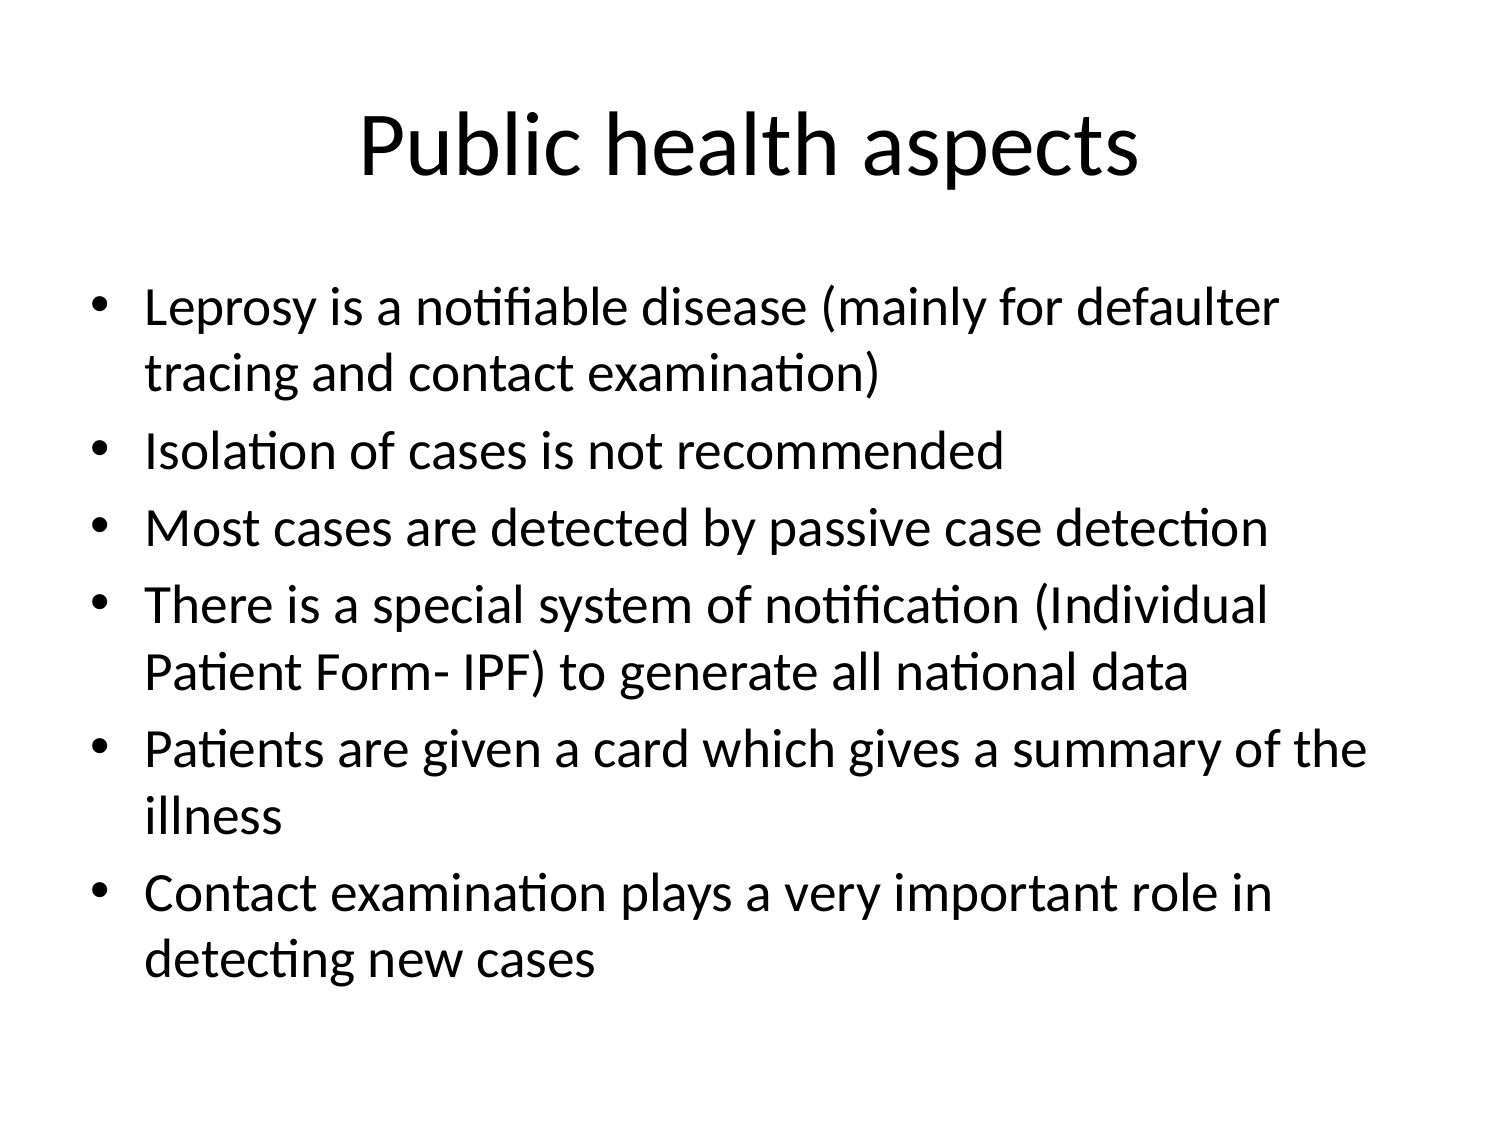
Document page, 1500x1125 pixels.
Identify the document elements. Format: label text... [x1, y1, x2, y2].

list Leprosy is a notifiable disease (mainly for defaulter tracing and contact examination) Isolation of cases is not recommended Most cases are detected by passive case detection There is a special system of notification (Individual Patient Form- IPF) to generate all national data Patients are given a card which gives a summary of the illness Contact examination plays a very important role in detecting new cases [75, 262, 1425, 1005]
title Public health aspects [75, 45, 1425, 233]
